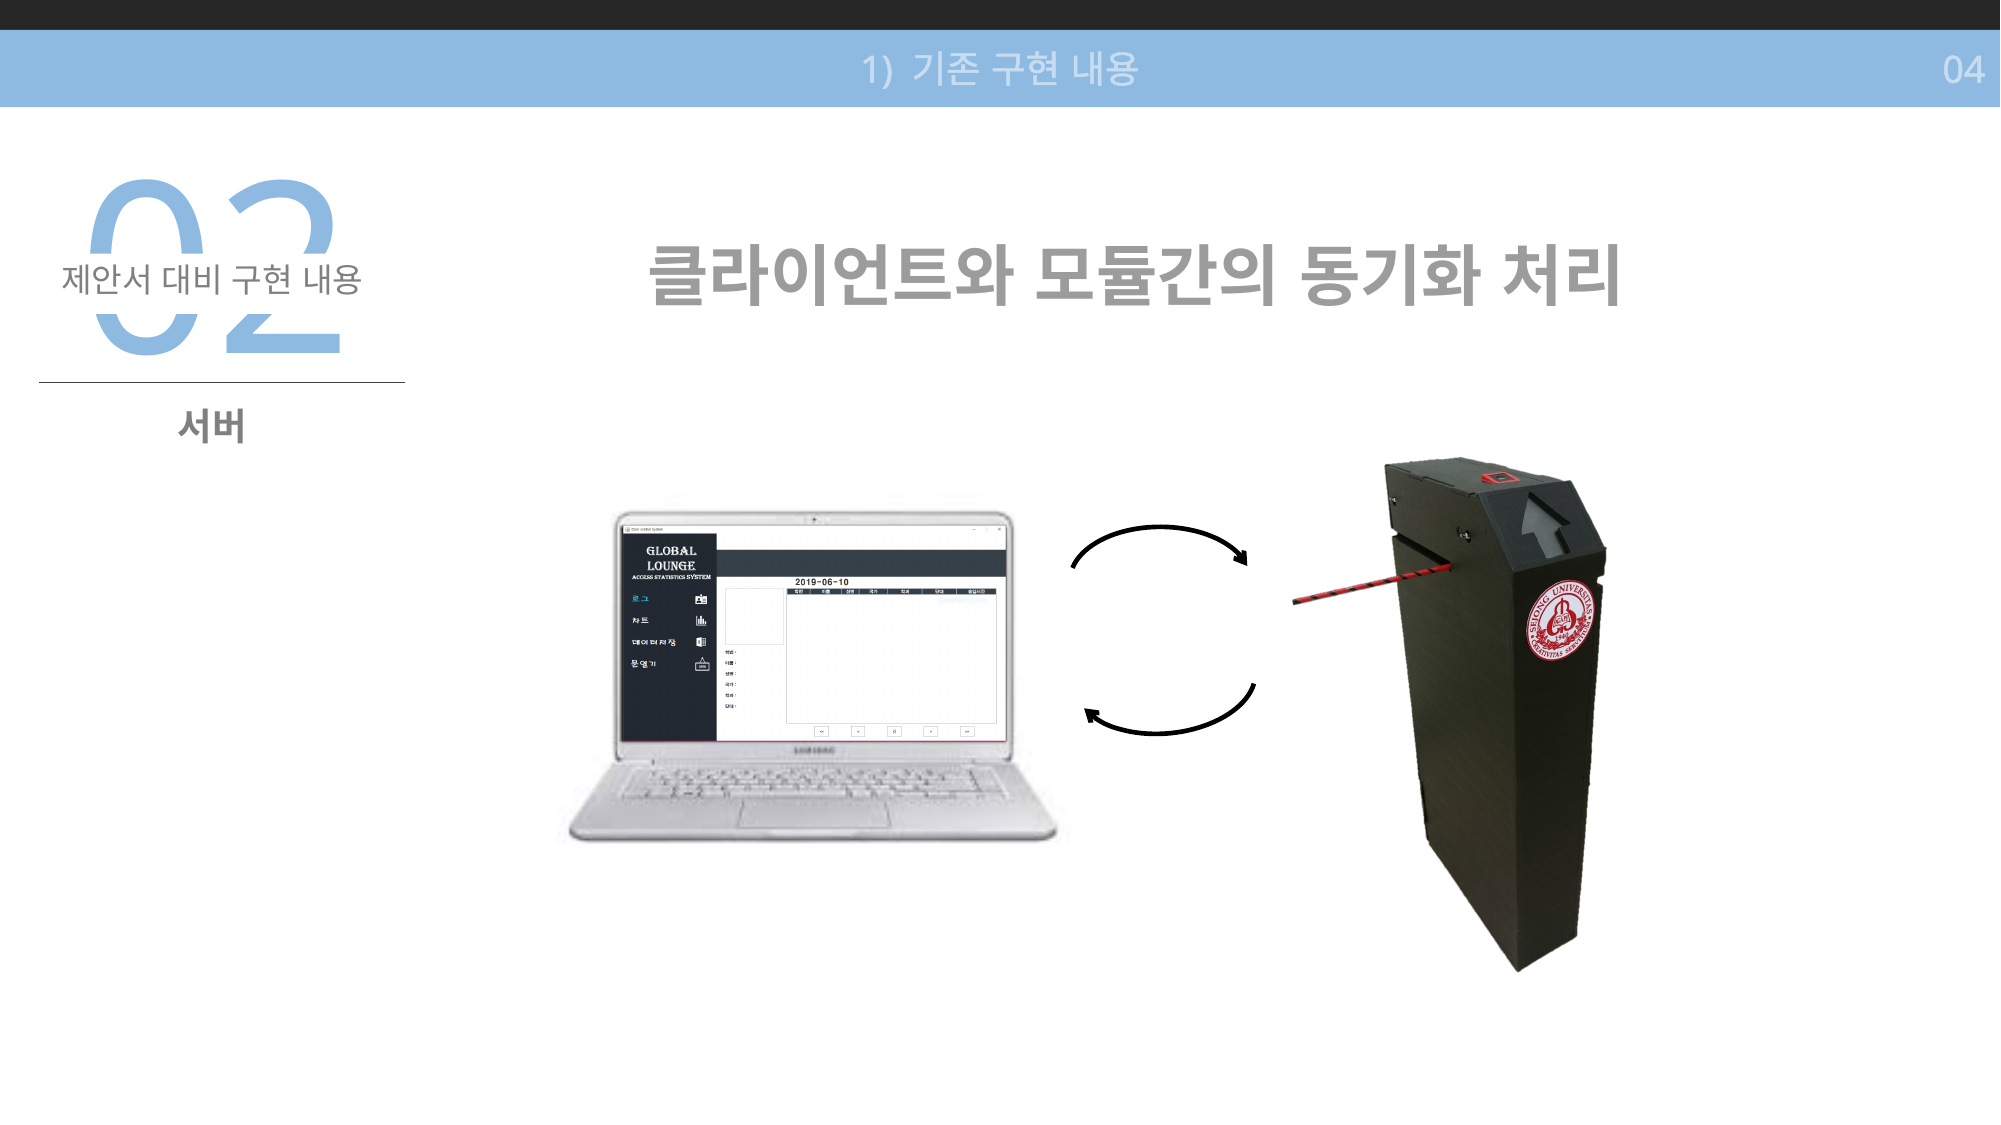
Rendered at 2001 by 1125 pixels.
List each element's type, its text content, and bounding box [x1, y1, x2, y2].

text_box 1) 기존 구현 내용 [845, 37, 1155, 98]
text_box 서버 [0, 395, 439, 455]
text_box 04 [1927, 37, 2000, 98]
text_box [0, 29, 2000, 108]
text_box 클라이언트와 모듈간의 동기화 처리 [578, 226, 1695, 322]
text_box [556, 382, 1717, 975]
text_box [0, 107, 433, 413]
text_box [0, 0, 2000, 29]
